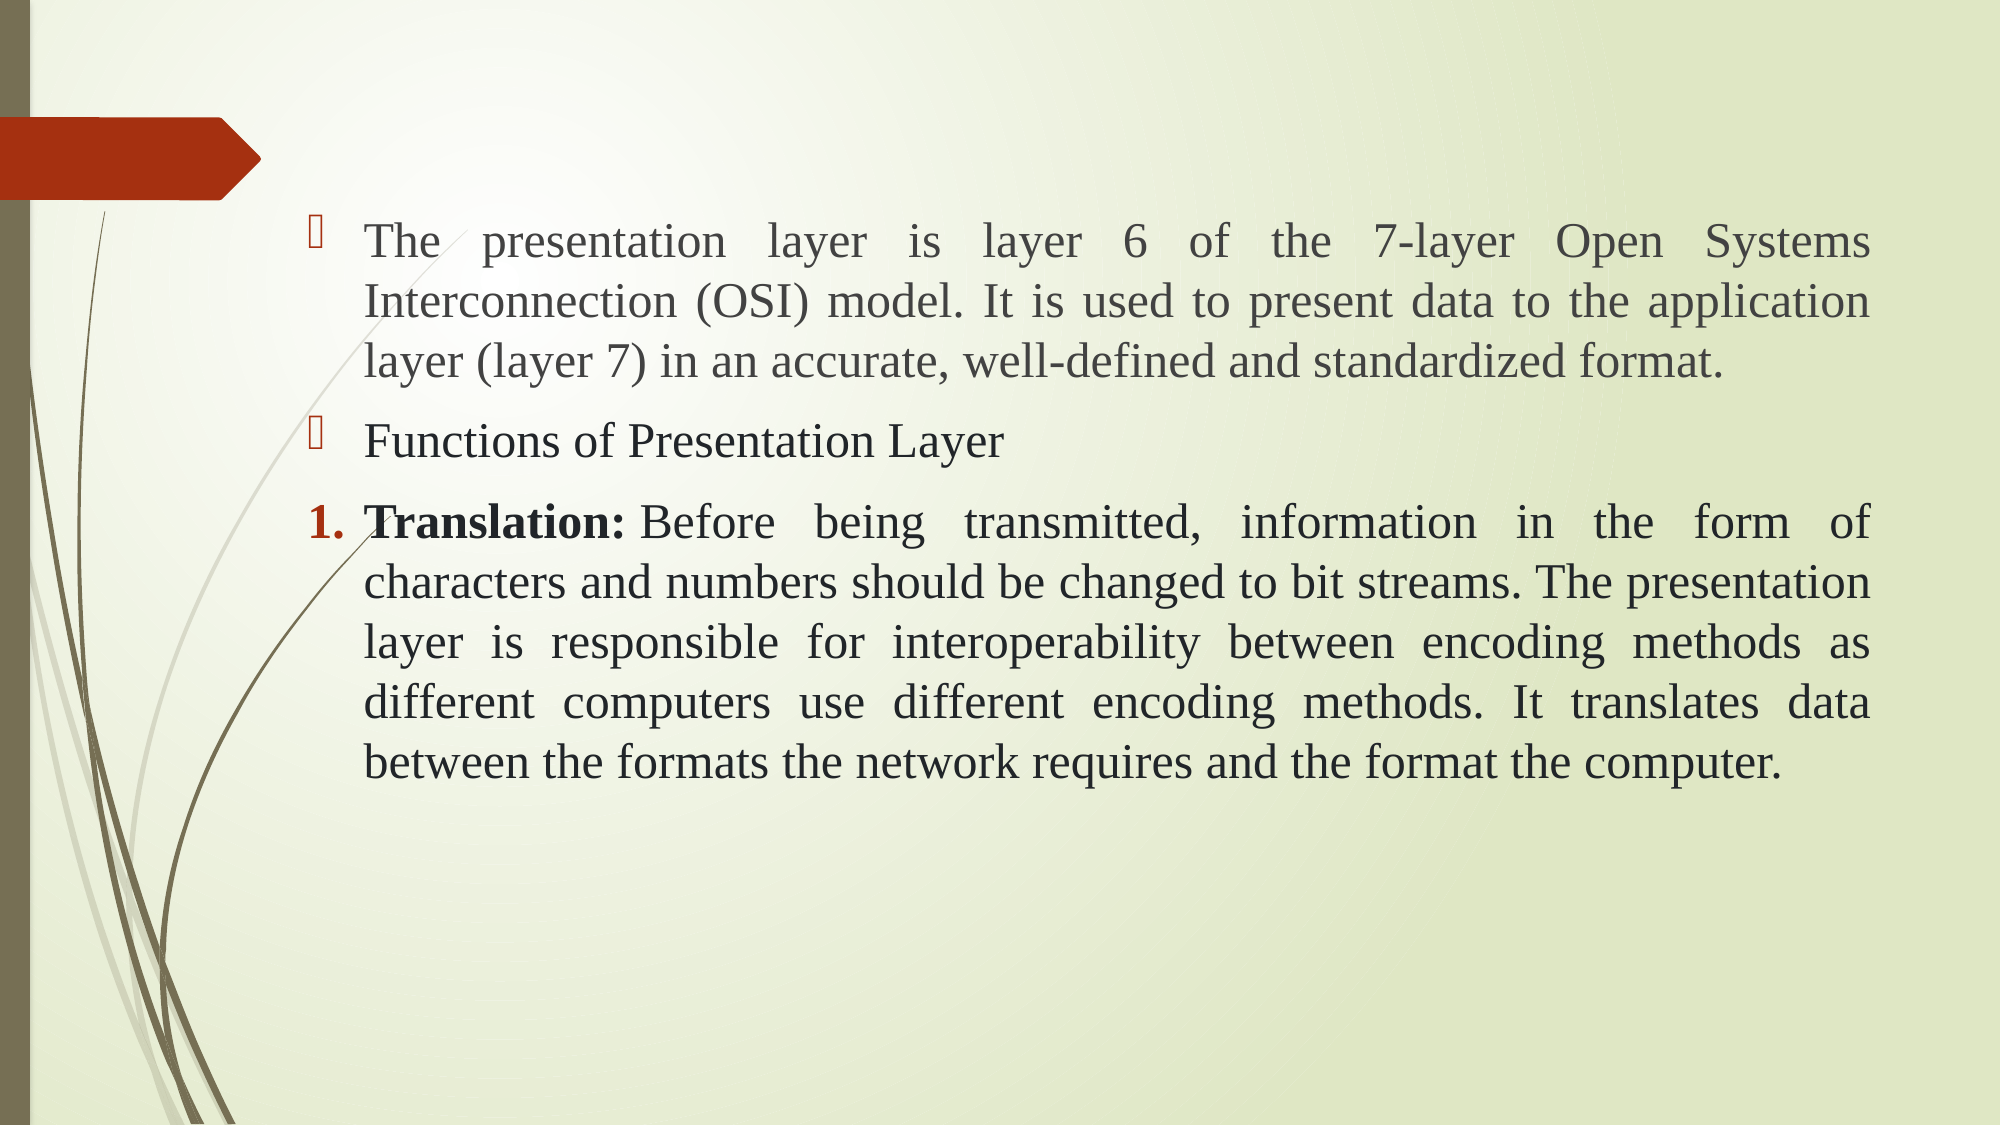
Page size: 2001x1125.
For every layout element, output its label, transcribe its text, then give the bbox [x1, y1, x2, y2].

list The presentation layer is layer 6 of the 7-layer Open Systems Interconnection (OSI) model. It is used to present data to the application layer (layer 7) in an accurate, well-defined and standardized format. Functions of Presentation Layer Translation: Before being transmitted, information in the form of characters and numbers should be changed to bit streams. The presentation layer is responsible for interoperability between encoding methods as different computers use different encoding methods. It translates data between the formats the network requires and the format the computer. [292, 199, 1888, 970]
